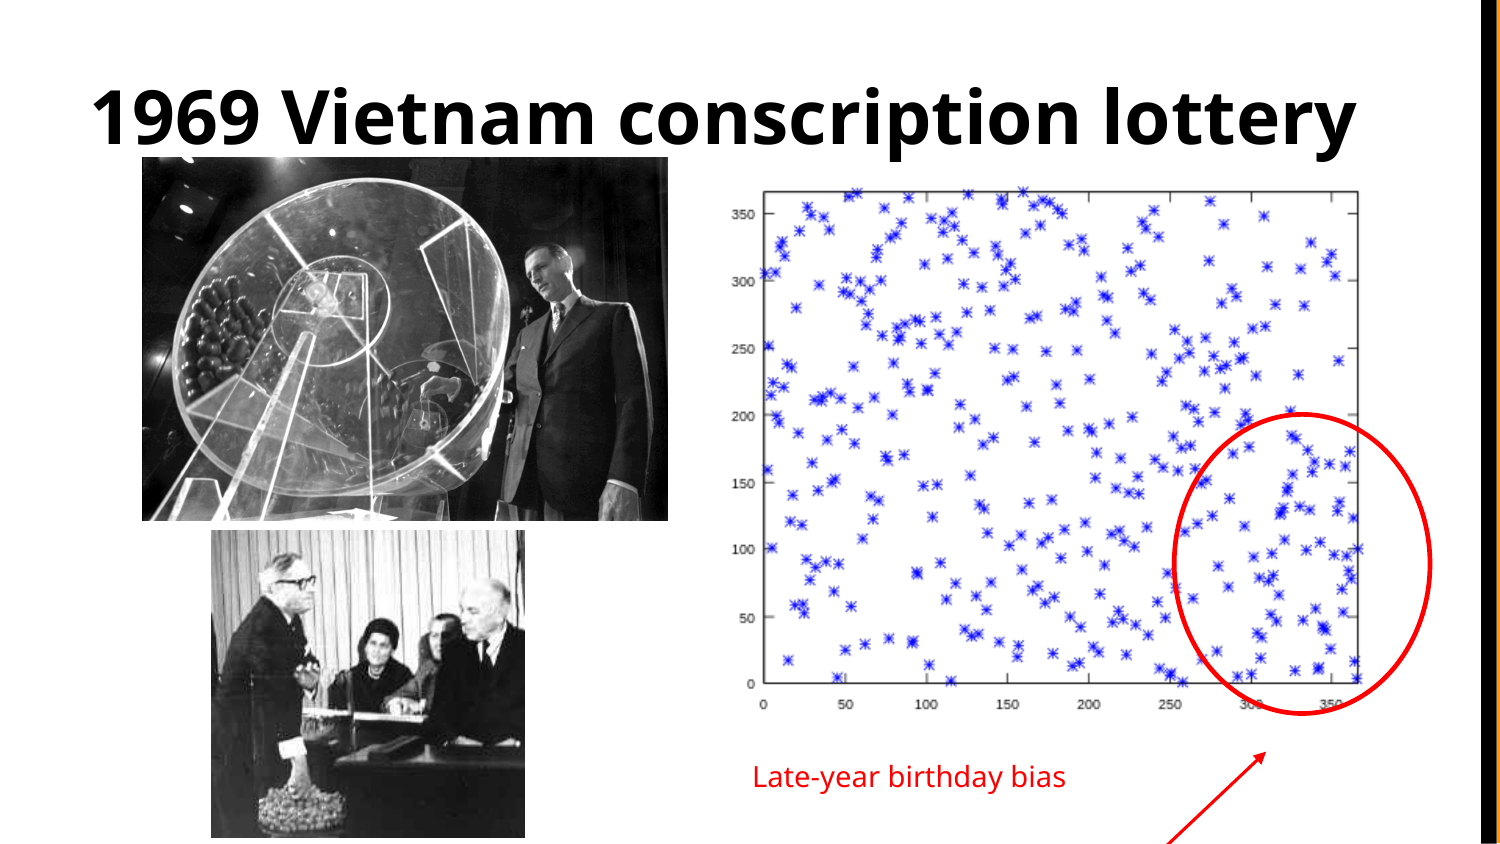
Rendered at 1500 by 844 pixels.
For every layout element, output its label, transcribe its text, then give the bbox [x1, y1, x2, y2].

text_box Late-year birthday bias [737, 743, 1095, 798]
text_box 1969 Vietnam conscription lottery [74, 33, 1452, 175]
text_box [1168, 751, 1267, 844]
picture [142, 157, 668, 522]
picture [210, 529, 525, 838]
text_box [1393, 458, 1431, 670]
picture [699, 174, 1388, 725]
